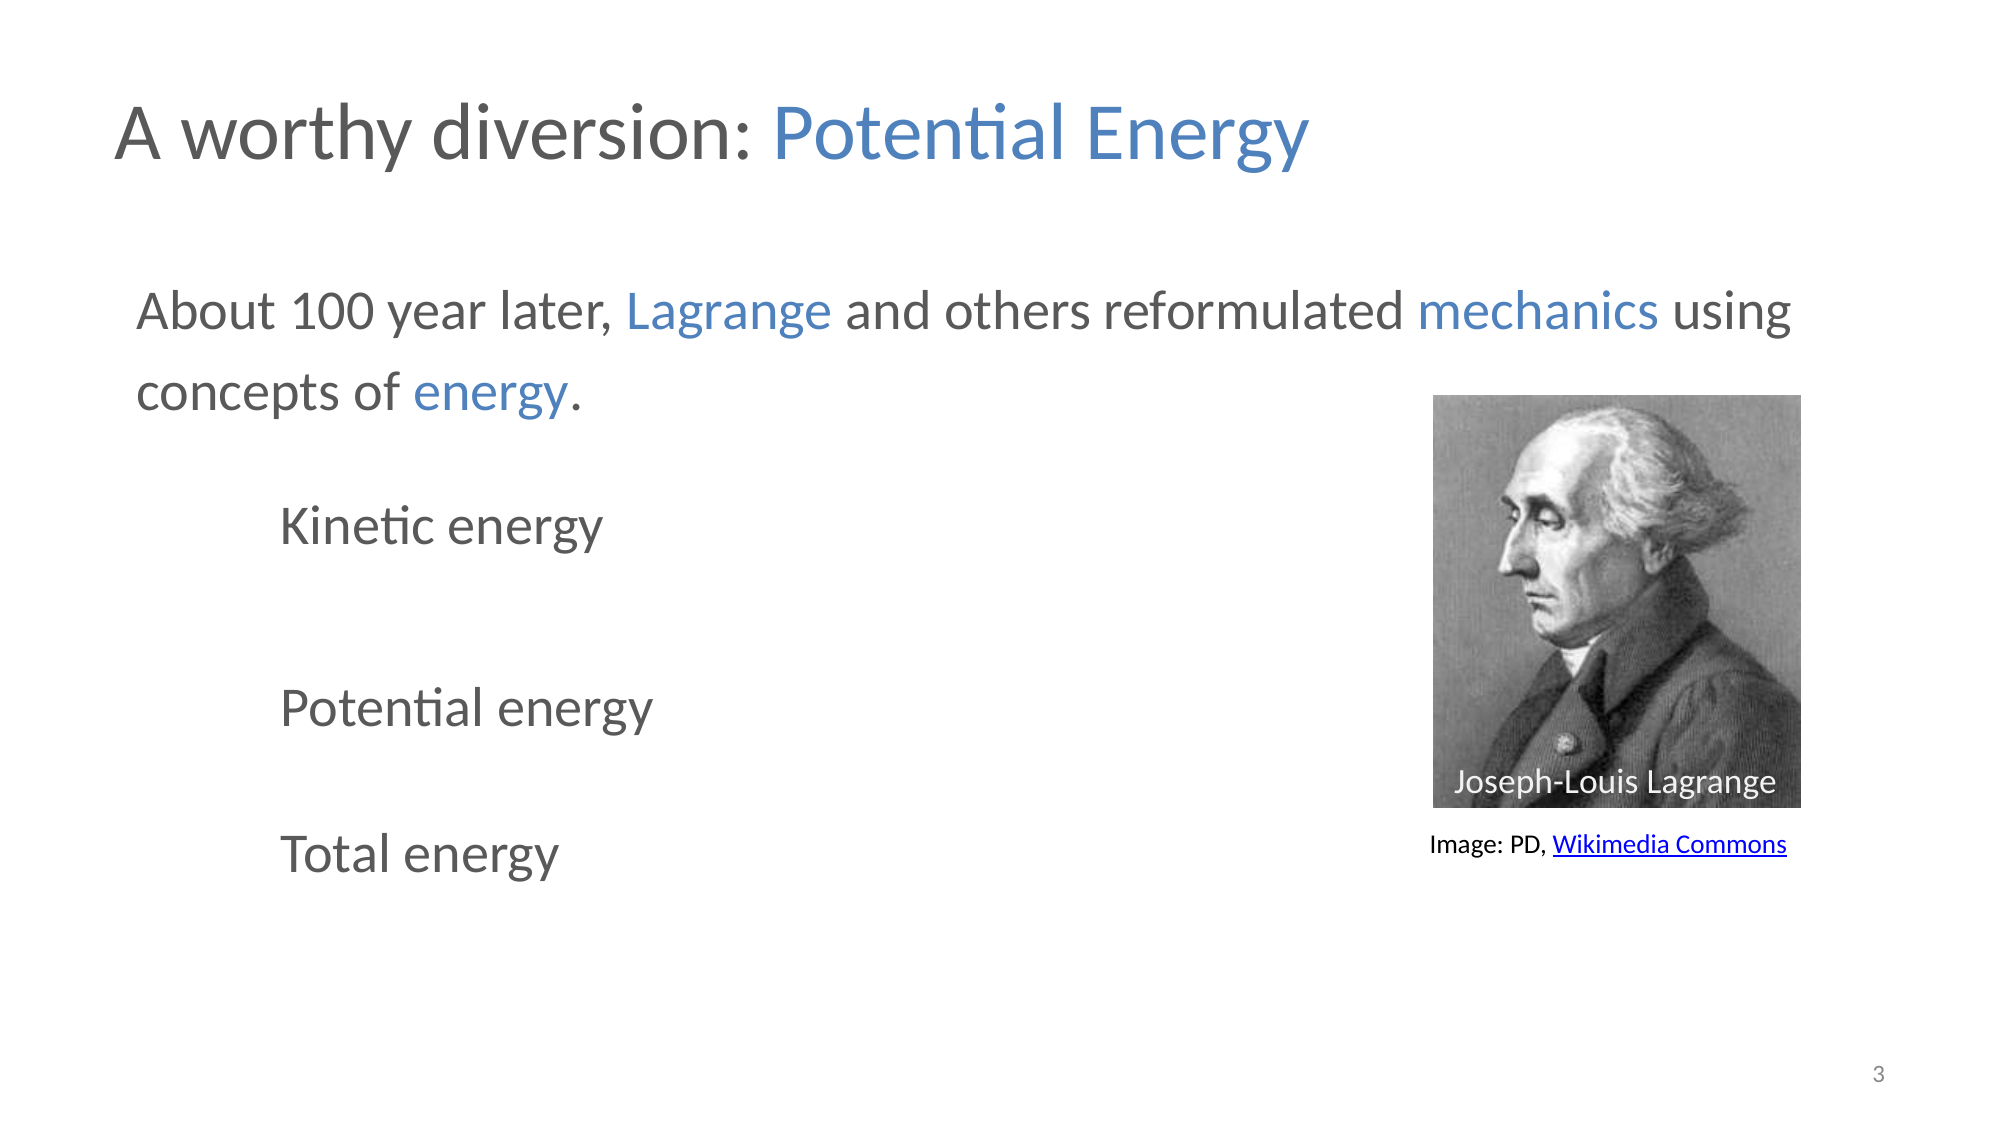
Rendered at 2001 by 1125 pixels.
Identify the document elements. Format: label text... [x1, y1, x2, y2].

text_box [1433, 394, 1801, 810]
text_box A worthy diversion: Potential Energy [99, 33, 1900, 222]
slide_number 3 [1433, 1042, 1900, 1103]
list About 100 year later, Lagrange and others reformulated mechanics using concepts of energy. [121, 252, 1865, 466]
text_box Image: PD, Wikimedia Commons [1414, 819, 1888, 867]
